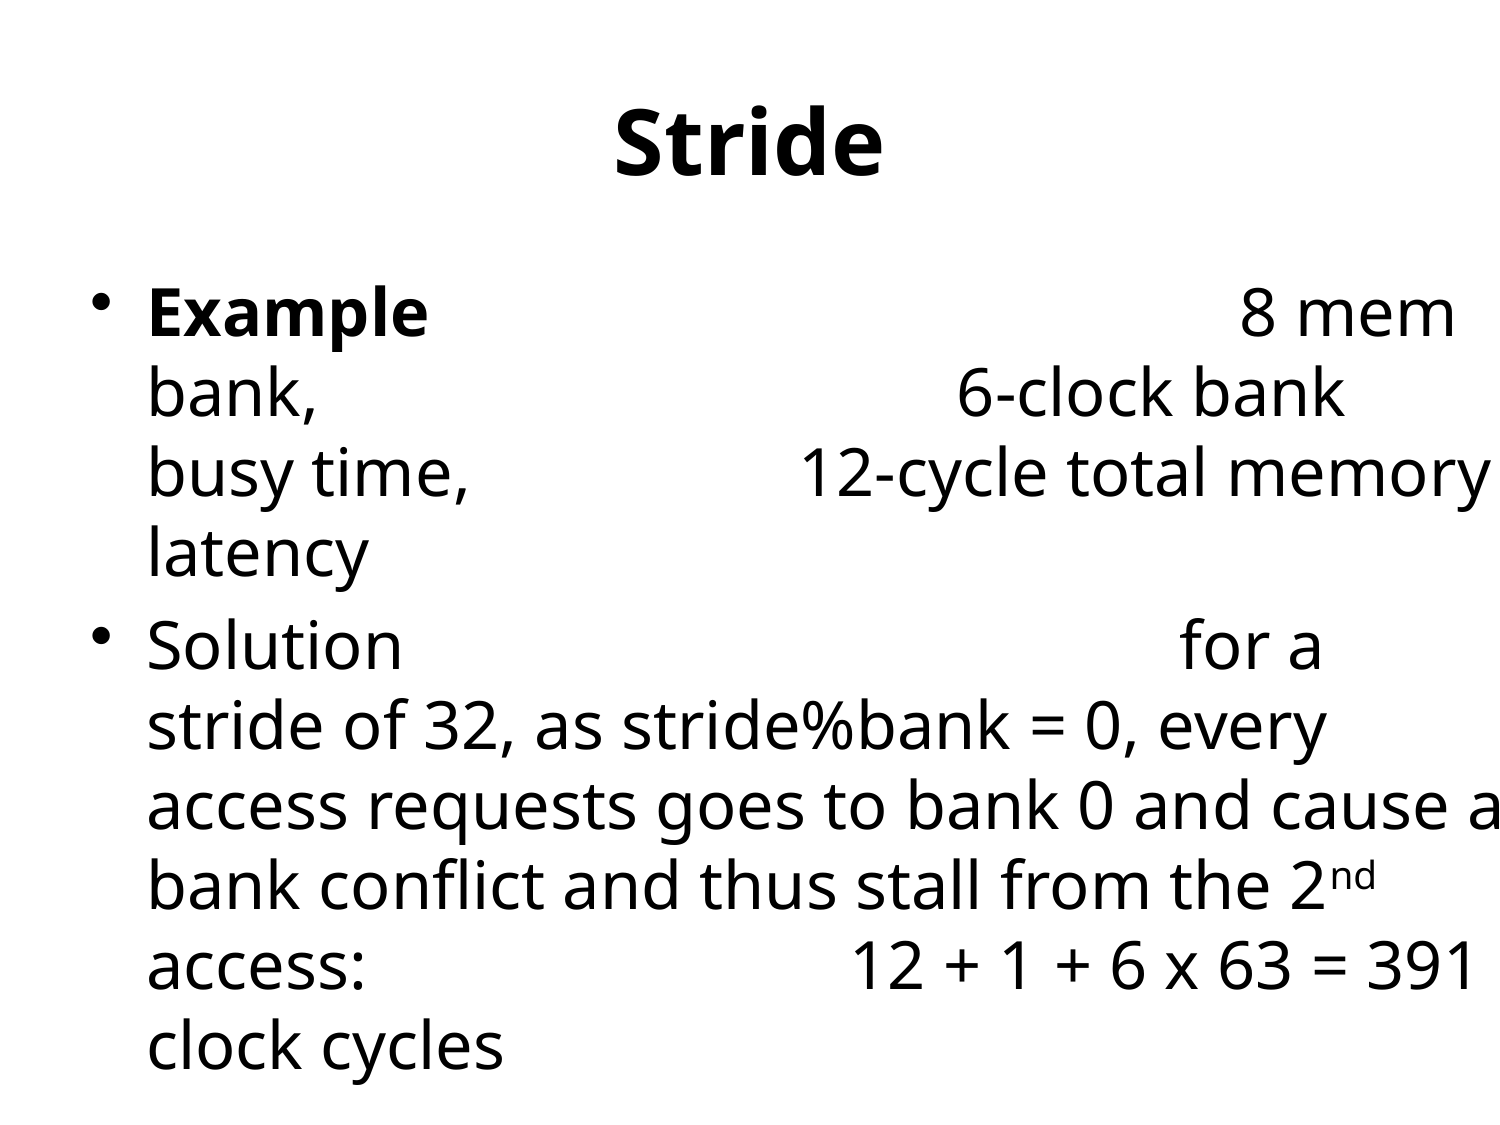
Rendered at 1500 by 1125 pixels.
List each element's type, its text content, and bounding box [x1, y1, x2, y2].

list Example 8 mem bank, 6-clock bank busy time, 12-cycle total memory latency Solution for a stride of 32, as stride%bank = 0, every access requests goes to bank 0 and cause a bank conflict and thus stall from the 2nd access: 12 + 1 + 6 x 63 = 391 clock cycles [75, 262, 1500, 1125]
title Stride [0, 45, 1500, 233]
